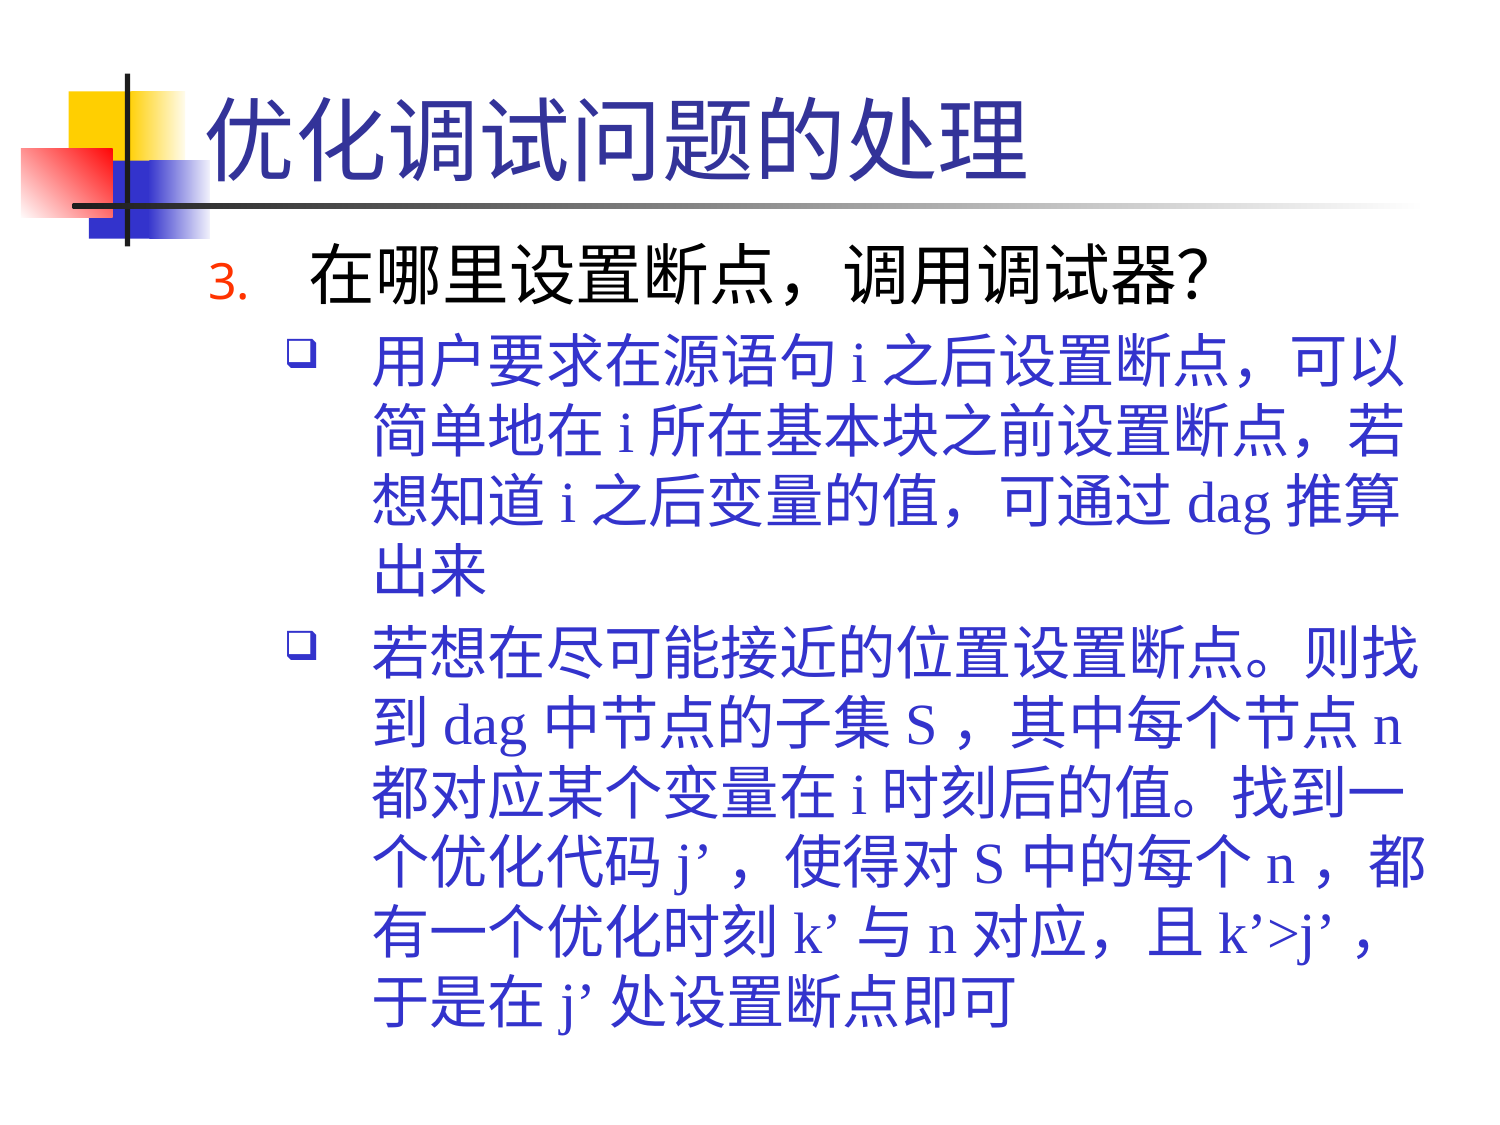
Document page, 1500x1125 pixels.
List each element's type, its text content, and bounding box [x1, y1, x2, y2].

title 优化调试问题的处理 [188, 12, 1468, 200]
list 在哪里设置断点，调用调试器？ 用户要求在源语句i之后设置断点，可以简单地在i所在基本块之前设置断点，若想知道i之后变量的值，可通过dag推算出来 若想在尽可能接近的位置设置断点。则找到dag中节点的子集S，其中每个节点n都对应某个变量在i时刻后的值。找到一个优化代码j’，使得对S中的每个n，都有一个优化时刻k’与n对应，且k’>j’，于是在j’处设置断点即可 [193, 224, 1469, 1000]
